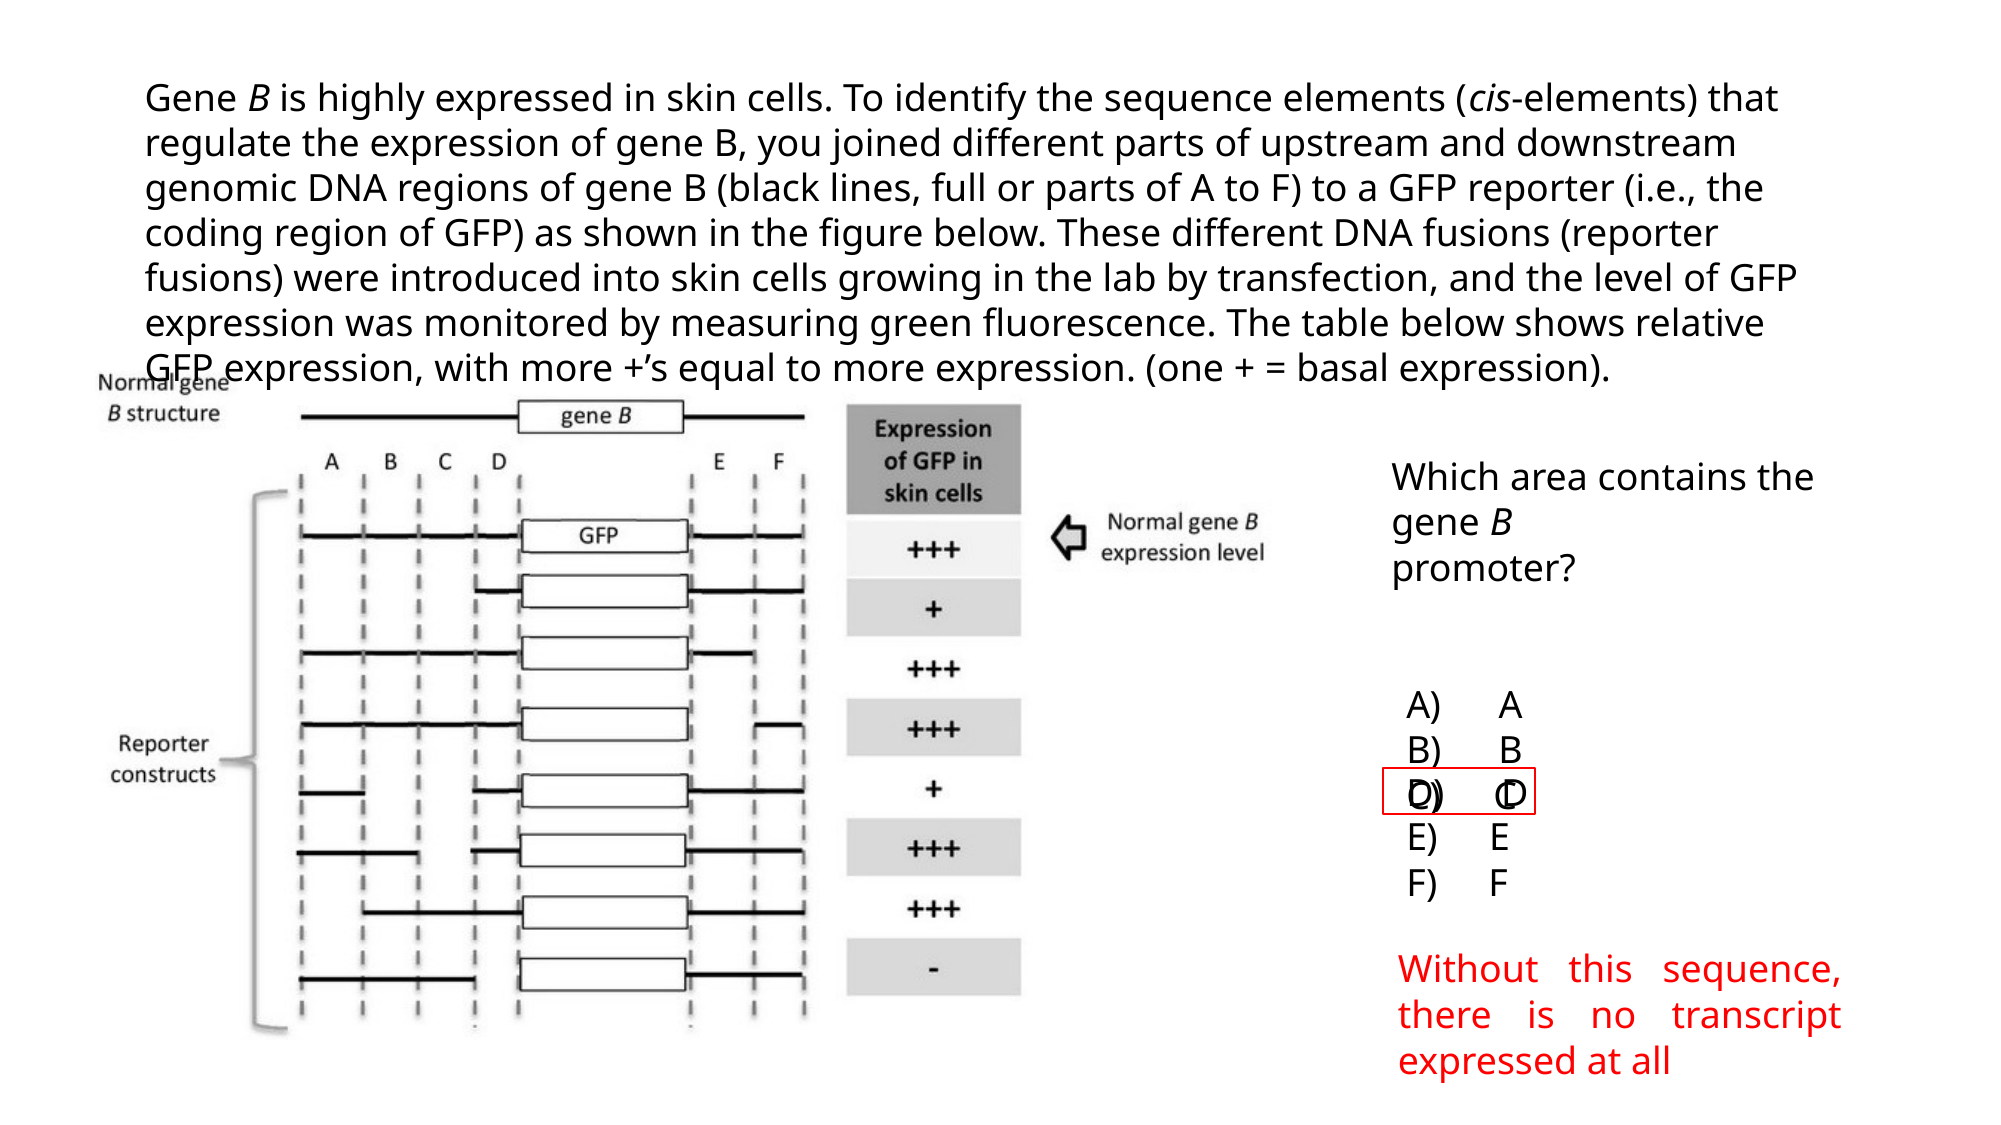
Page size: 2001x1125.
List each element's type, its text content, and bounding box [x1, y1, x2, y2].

picture [94, 370, 1275, 1040]
text_box D) D [1383, 767, 1536, 815]
text_box E) E F) F Without this sequence, there is no transcript expressed at all [1395, 811, 1844, 1082]
text_box Which area contains the gene B promoter? A) A B) B C) C [1389, 450, 1876, 817]
text_box Gene B is highly expressed in skin cells. To identify the sequence elements (cis-elements) that regulate the expression of gene B, you joined different parts of upstream and downstream genomic DNA regions of gene B (black lines, full or parts of A to F) to a GFP reporter (i.e., the coding region of GFP) as shown in the figure below. These different DNA fusions (reporter fusions) were introduced into skin cells growing in the lab by transfection, and the level of GFP expression was monitored by measuring green fluorescence. The table below shows relative GFP expression, with more +’s equal to more expression. (one + = basal expression). [127, 66, 1850, 442]
